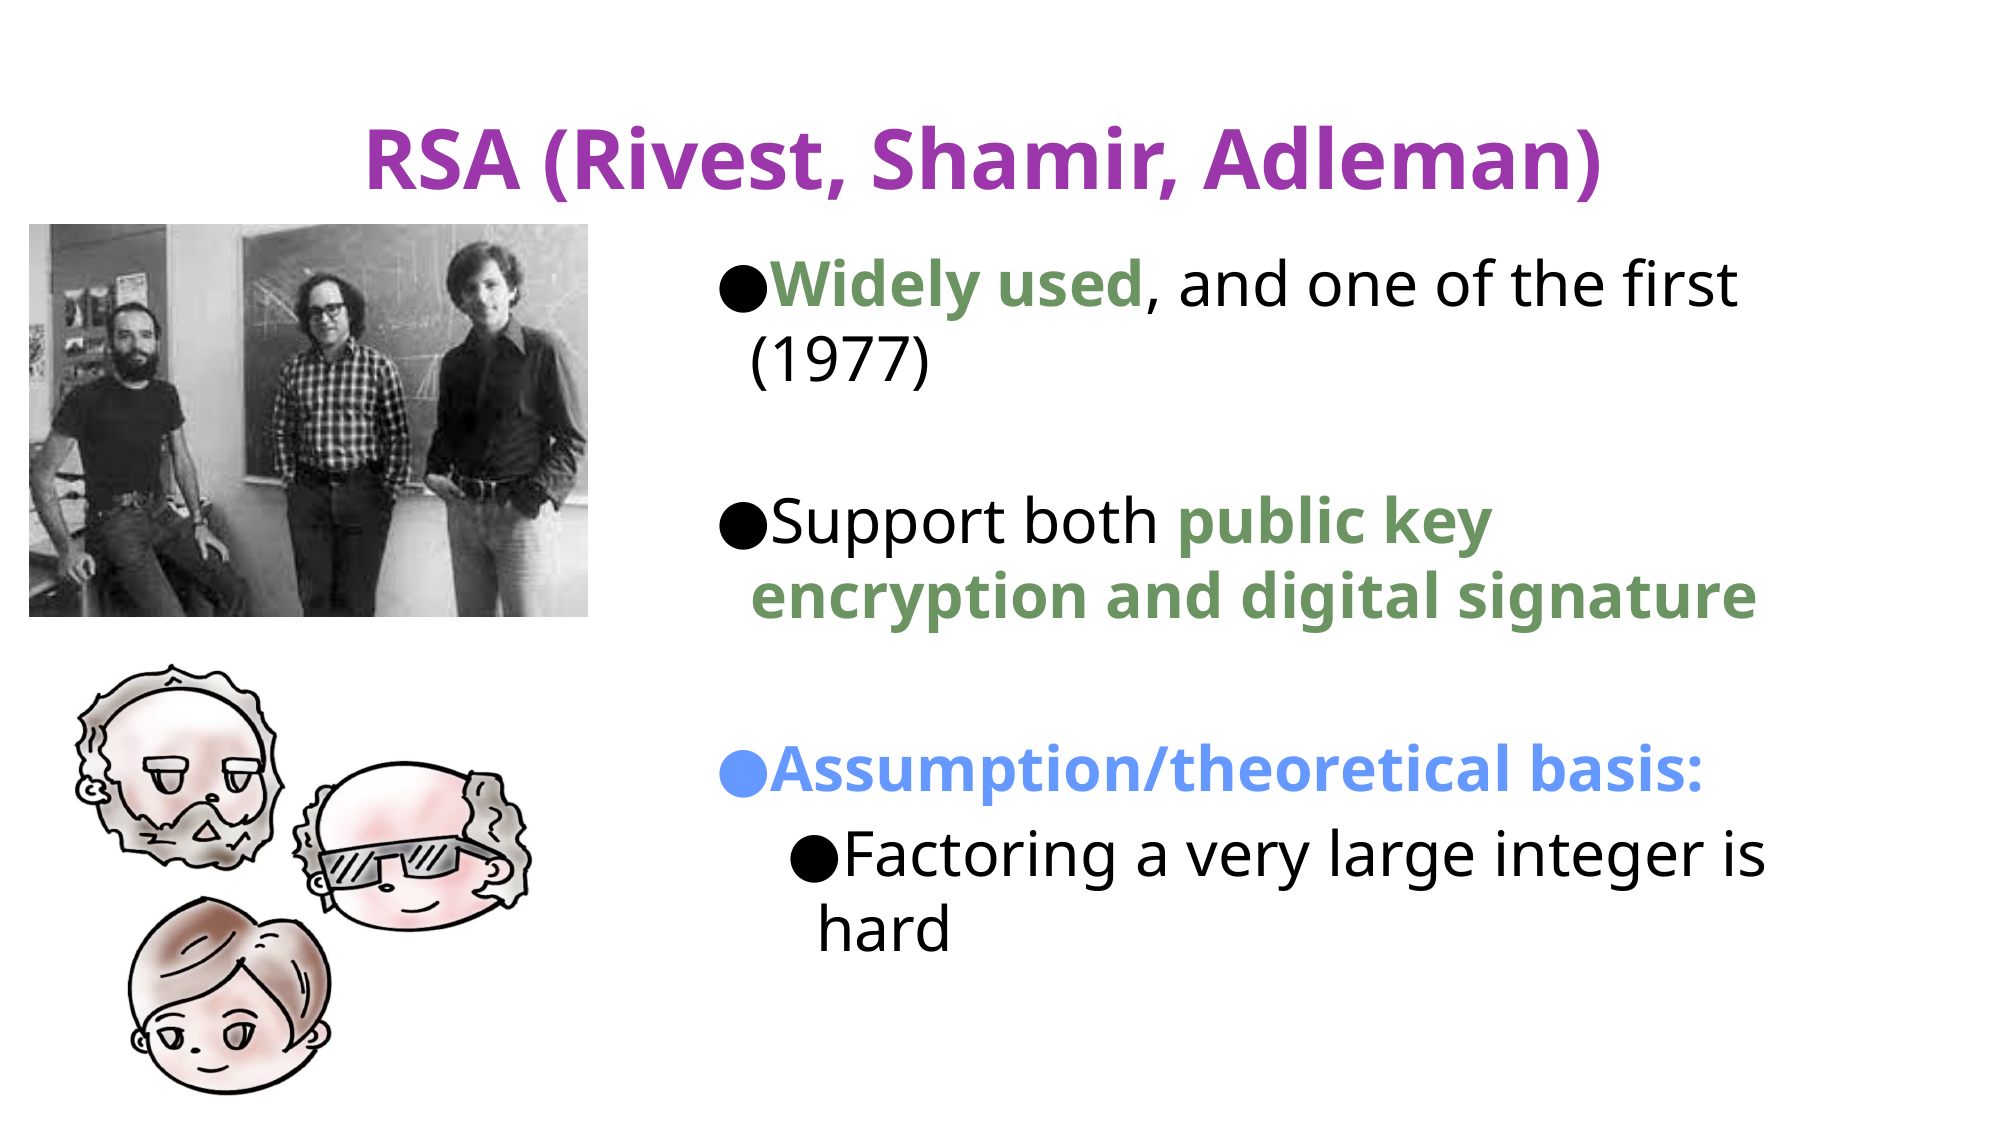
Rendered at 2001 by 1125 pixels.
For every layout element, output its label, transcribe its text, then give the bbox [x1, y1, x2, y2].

list Widely used, and one of the first (1977) Support both public key encryption and digital signature Assumption/theoretical basis: Factoring a very large integer is hard [674, 224, 1834, 1030]
title RSA (Rivest, Shamir, Adleman) [133, 37, 1834, 225]
picture [28, 224, 588, 617]
picture [58, 653, 559, 1119]
